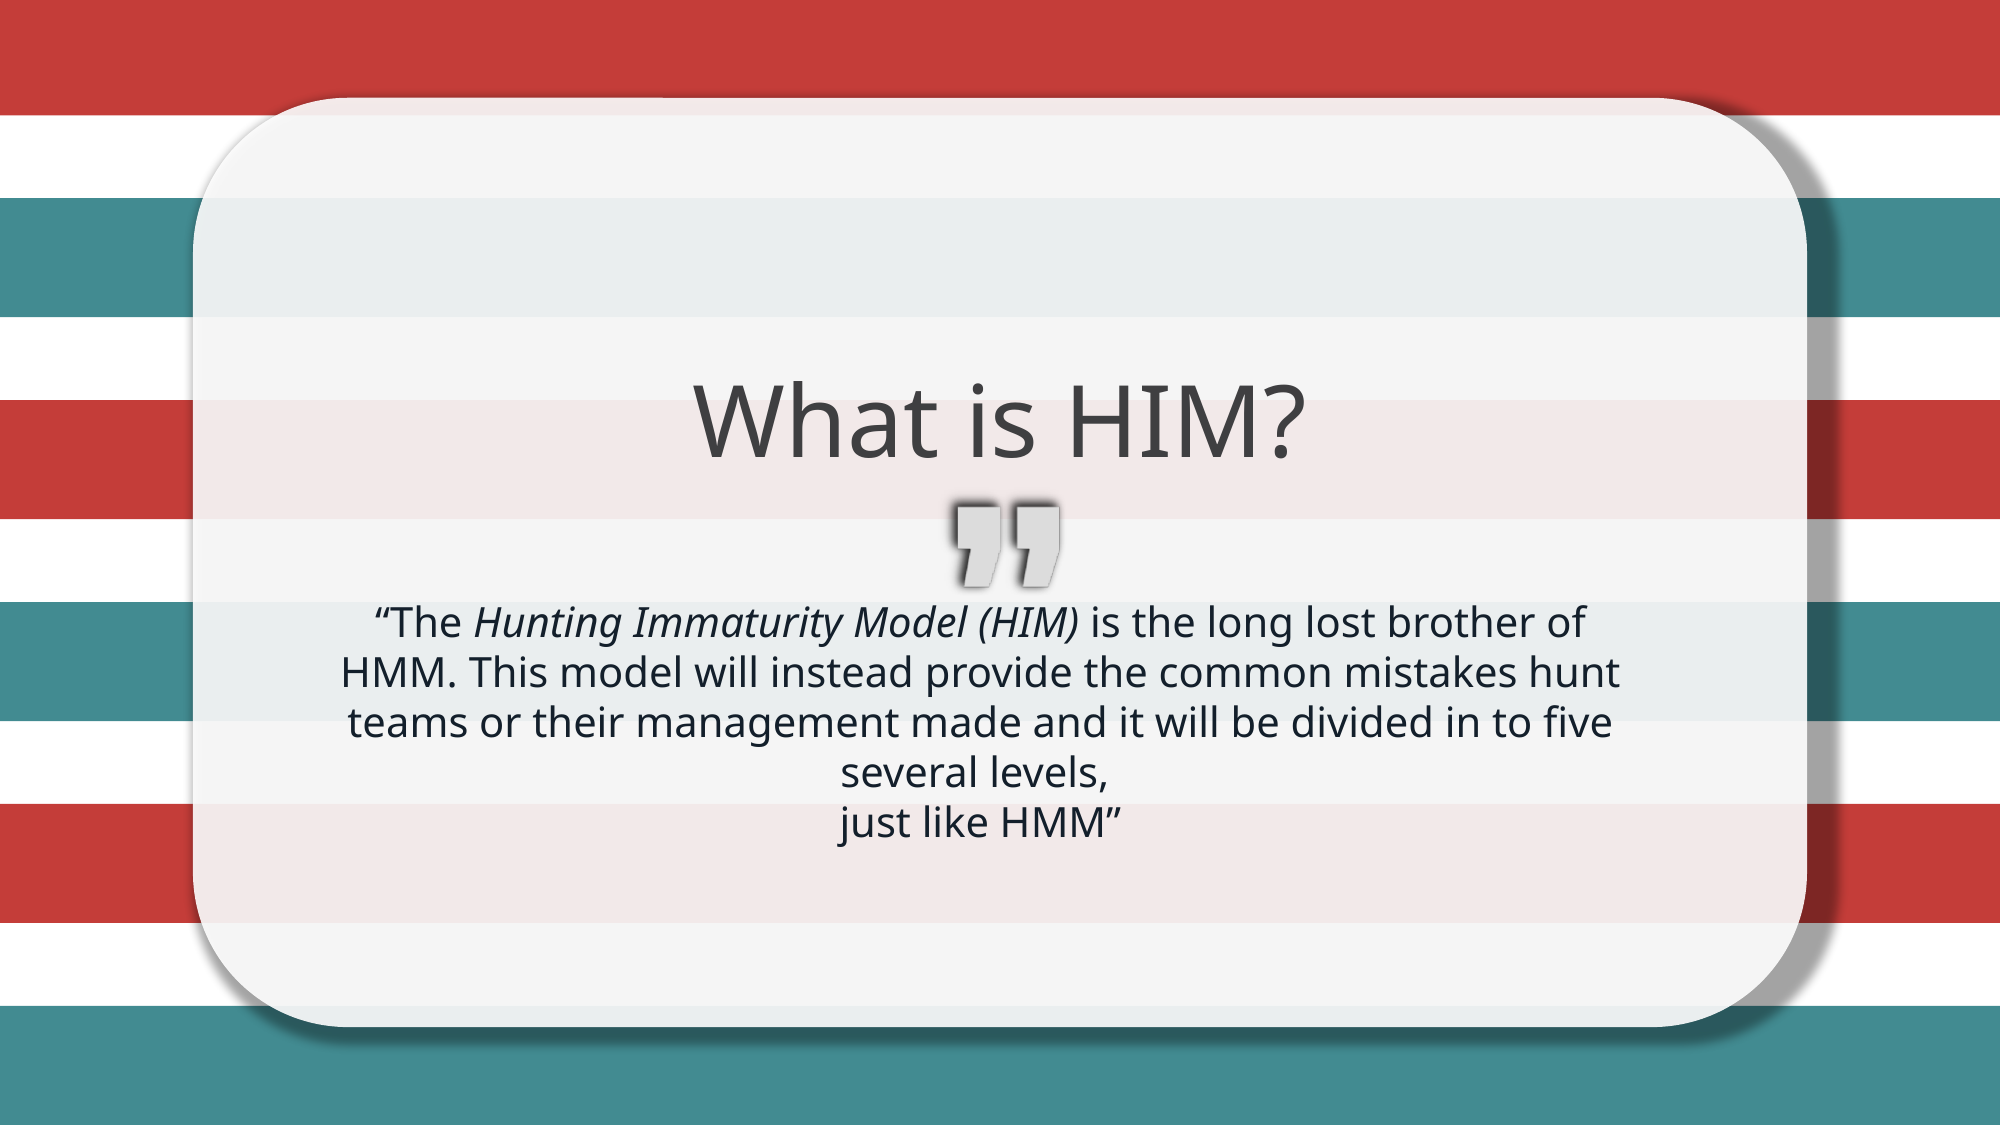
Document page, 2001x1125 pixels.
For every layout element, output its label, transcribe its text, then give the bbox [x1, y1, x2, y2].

list “The Hunting Immaturity Model (HIM) is the long lost brother of HMM. This model will instead provide the common mistakes hunt teams or their management made and it will be divided in to five several levels, just like HMM” [323, 541, 1638, 901]
picture [926, 449, 1074, 609]
text_box What is HIM? [476, 363, 1524, 517]
